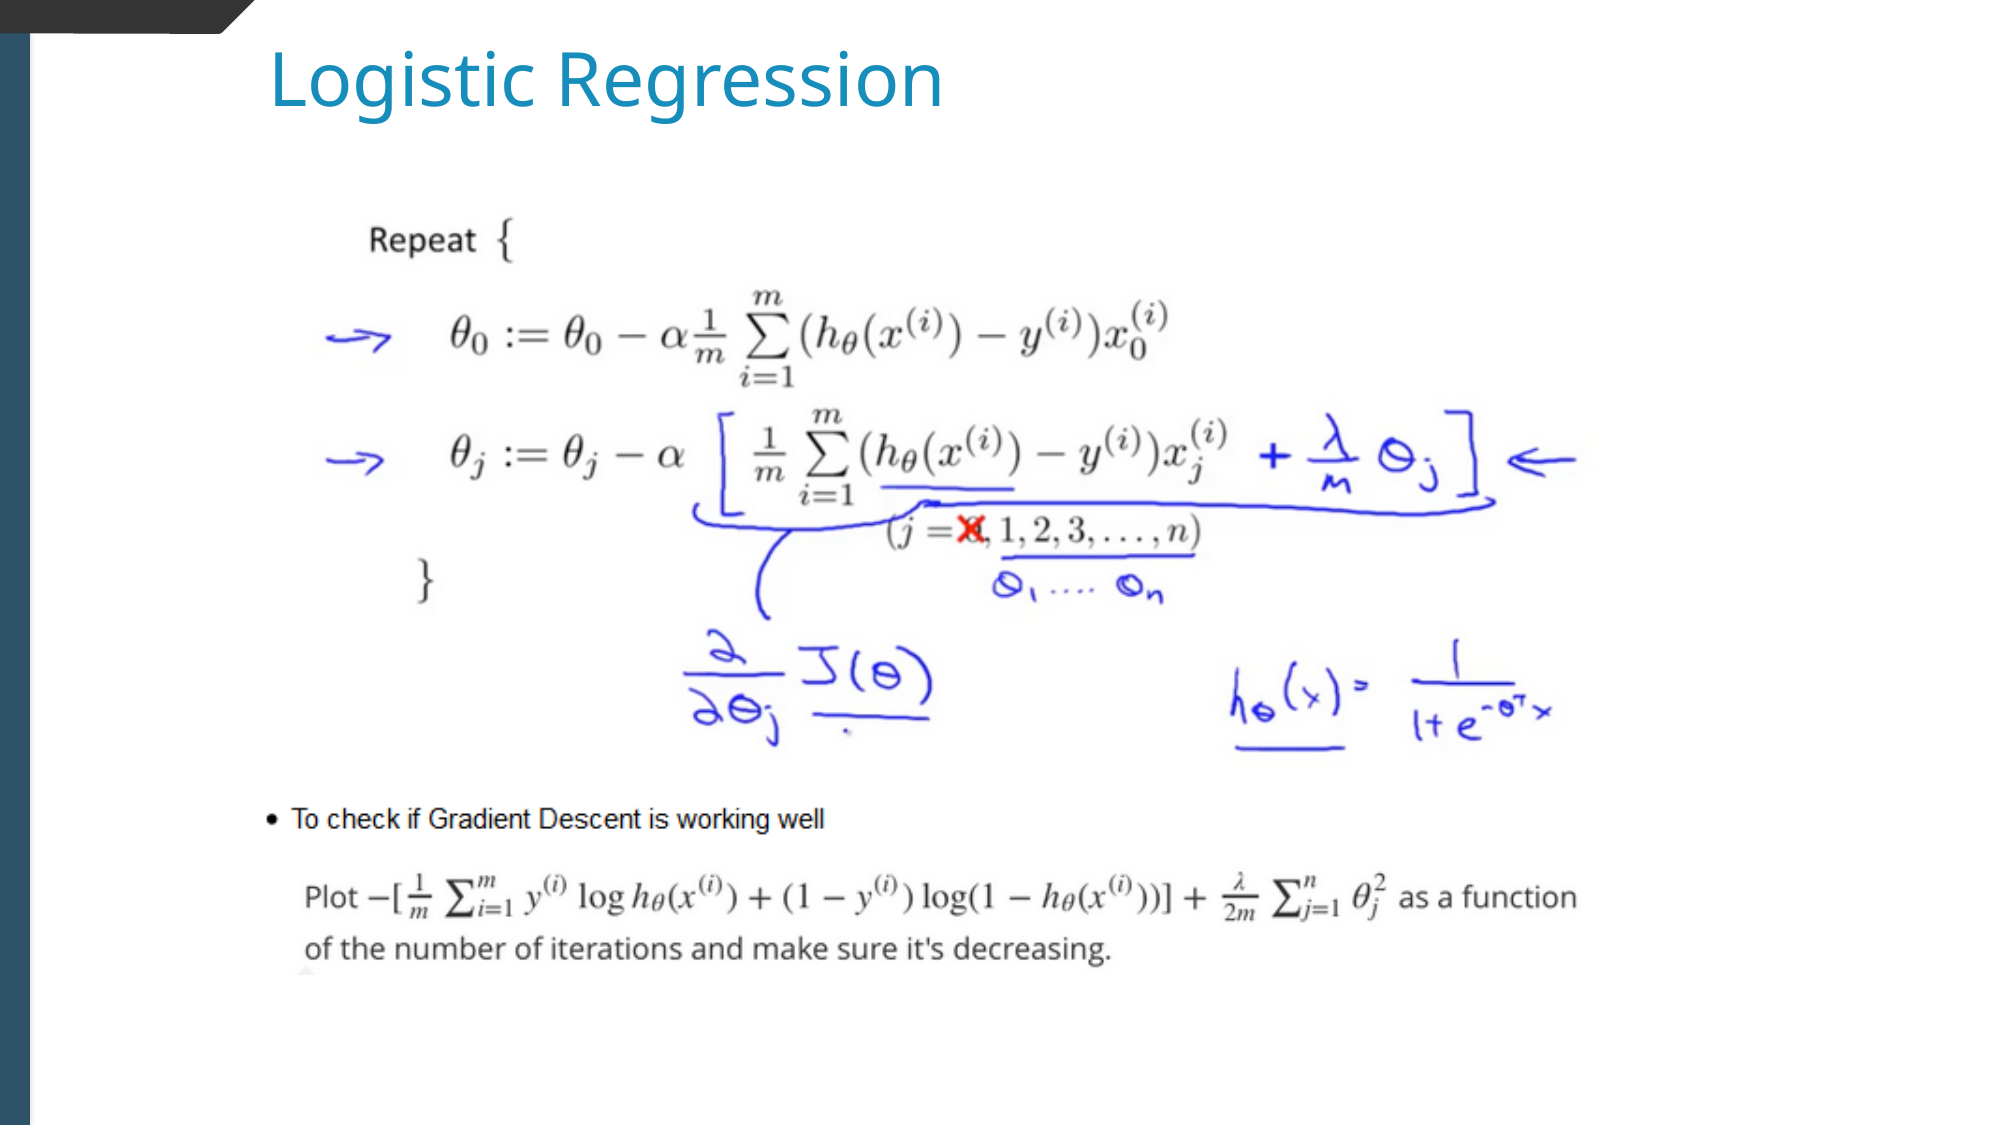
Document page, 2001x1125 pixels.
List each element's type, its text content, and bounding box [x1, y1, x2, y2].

text_box Logistic Regression [253, 23, 1716, 185]
text_box [297, 148, 1807, 1037]
picture [228, 187, 1702, 976]
